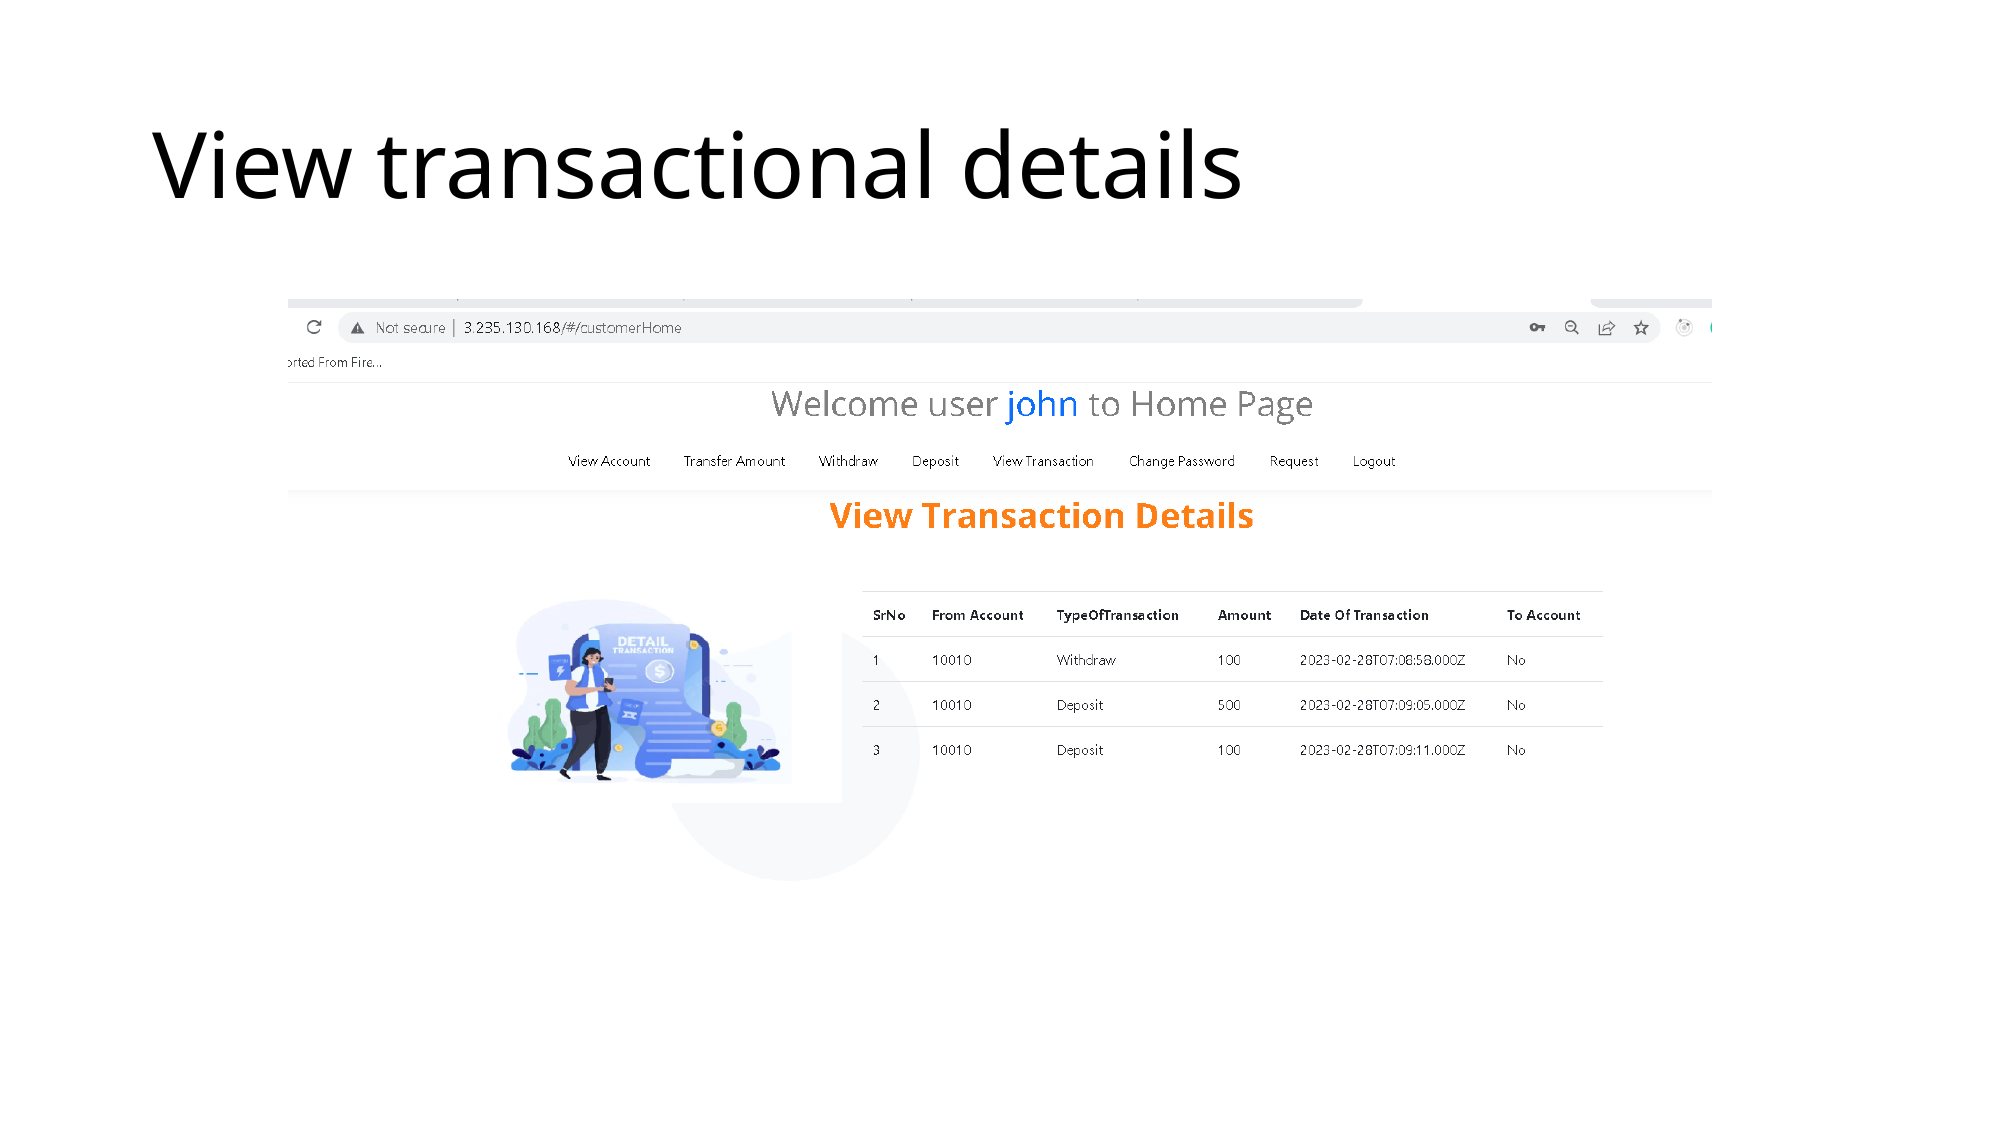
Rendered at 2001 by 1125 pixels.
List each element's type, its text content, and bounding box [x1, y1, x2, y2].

title View transactional details [137, 59, 1863, 278]
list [288, 299, 1712, 1014]
